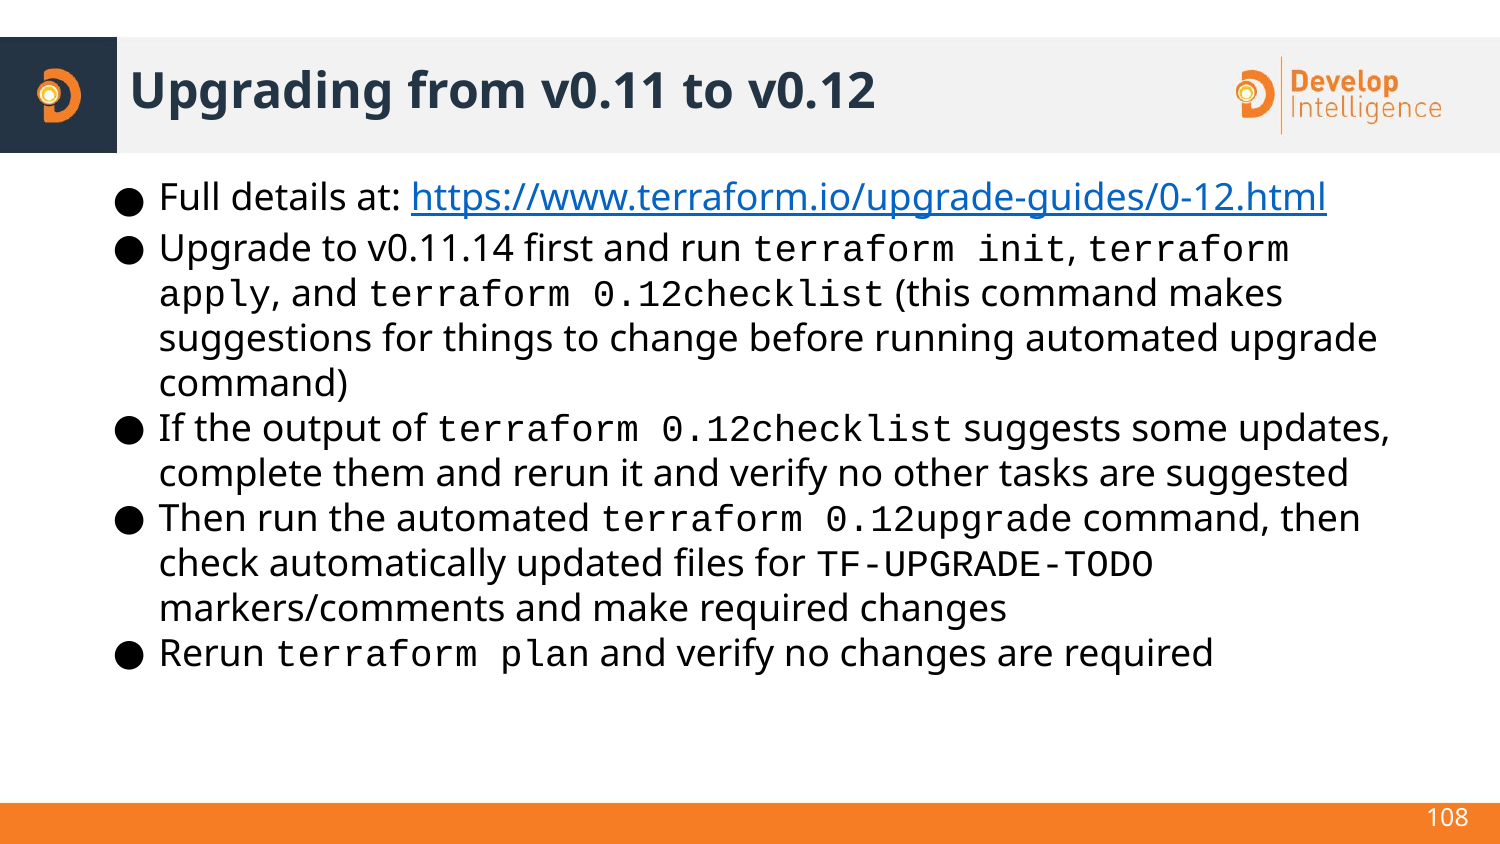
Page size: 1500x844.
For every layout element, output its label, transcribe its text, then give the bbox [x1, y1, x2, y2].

text_box Full details at: https://www.terraform.io/upgrade-guides/0-12.html Upgrade to v0.11.14 first and run terraform init, terraform apply, and terraform 0.12checklist (this command makes suggestions for things to change before running automated upgrade command) If the output of terraform 0.12checklist suggests some updates, complete them and rerun it and verify no other tasks are suggested Then run the automated terraform 0.12upgrade command, then check automatically updated files for TF-UPGRADE-TODO markers/comments and make required changes Rerun terraform plan and verify no changes are required [91, 161, 1428, 252]
title Upgrading from v0.11 to v0.12 [118, 36, 1500, 148]
picture [0, 0, 1500, 844]
slide_number ‹#› [1396, 800, 1499, 838]
